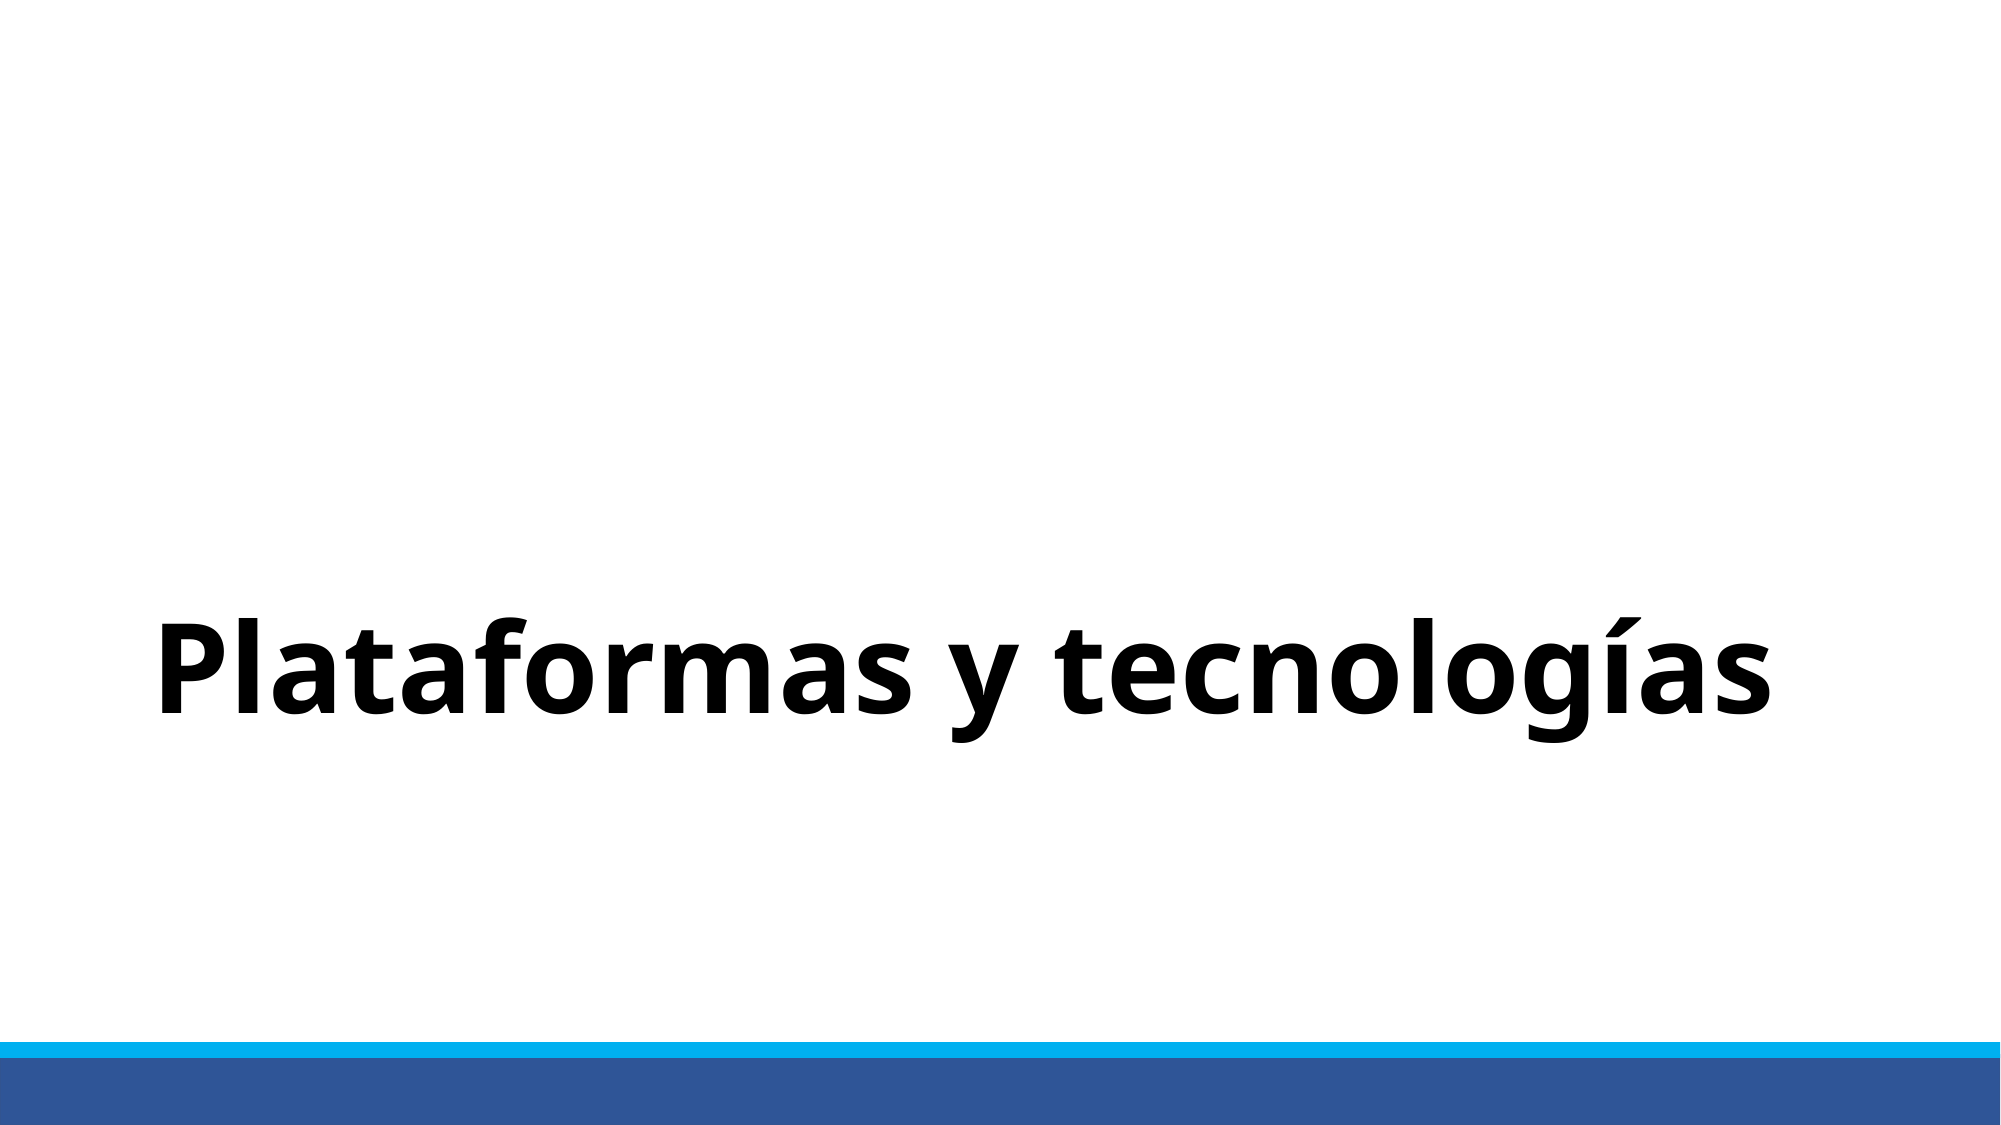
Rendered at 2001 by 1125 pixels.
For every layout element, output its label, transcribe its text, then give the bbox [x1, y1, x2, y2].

title Plataformas y tecnologías [136, 280, 1862, 749]
